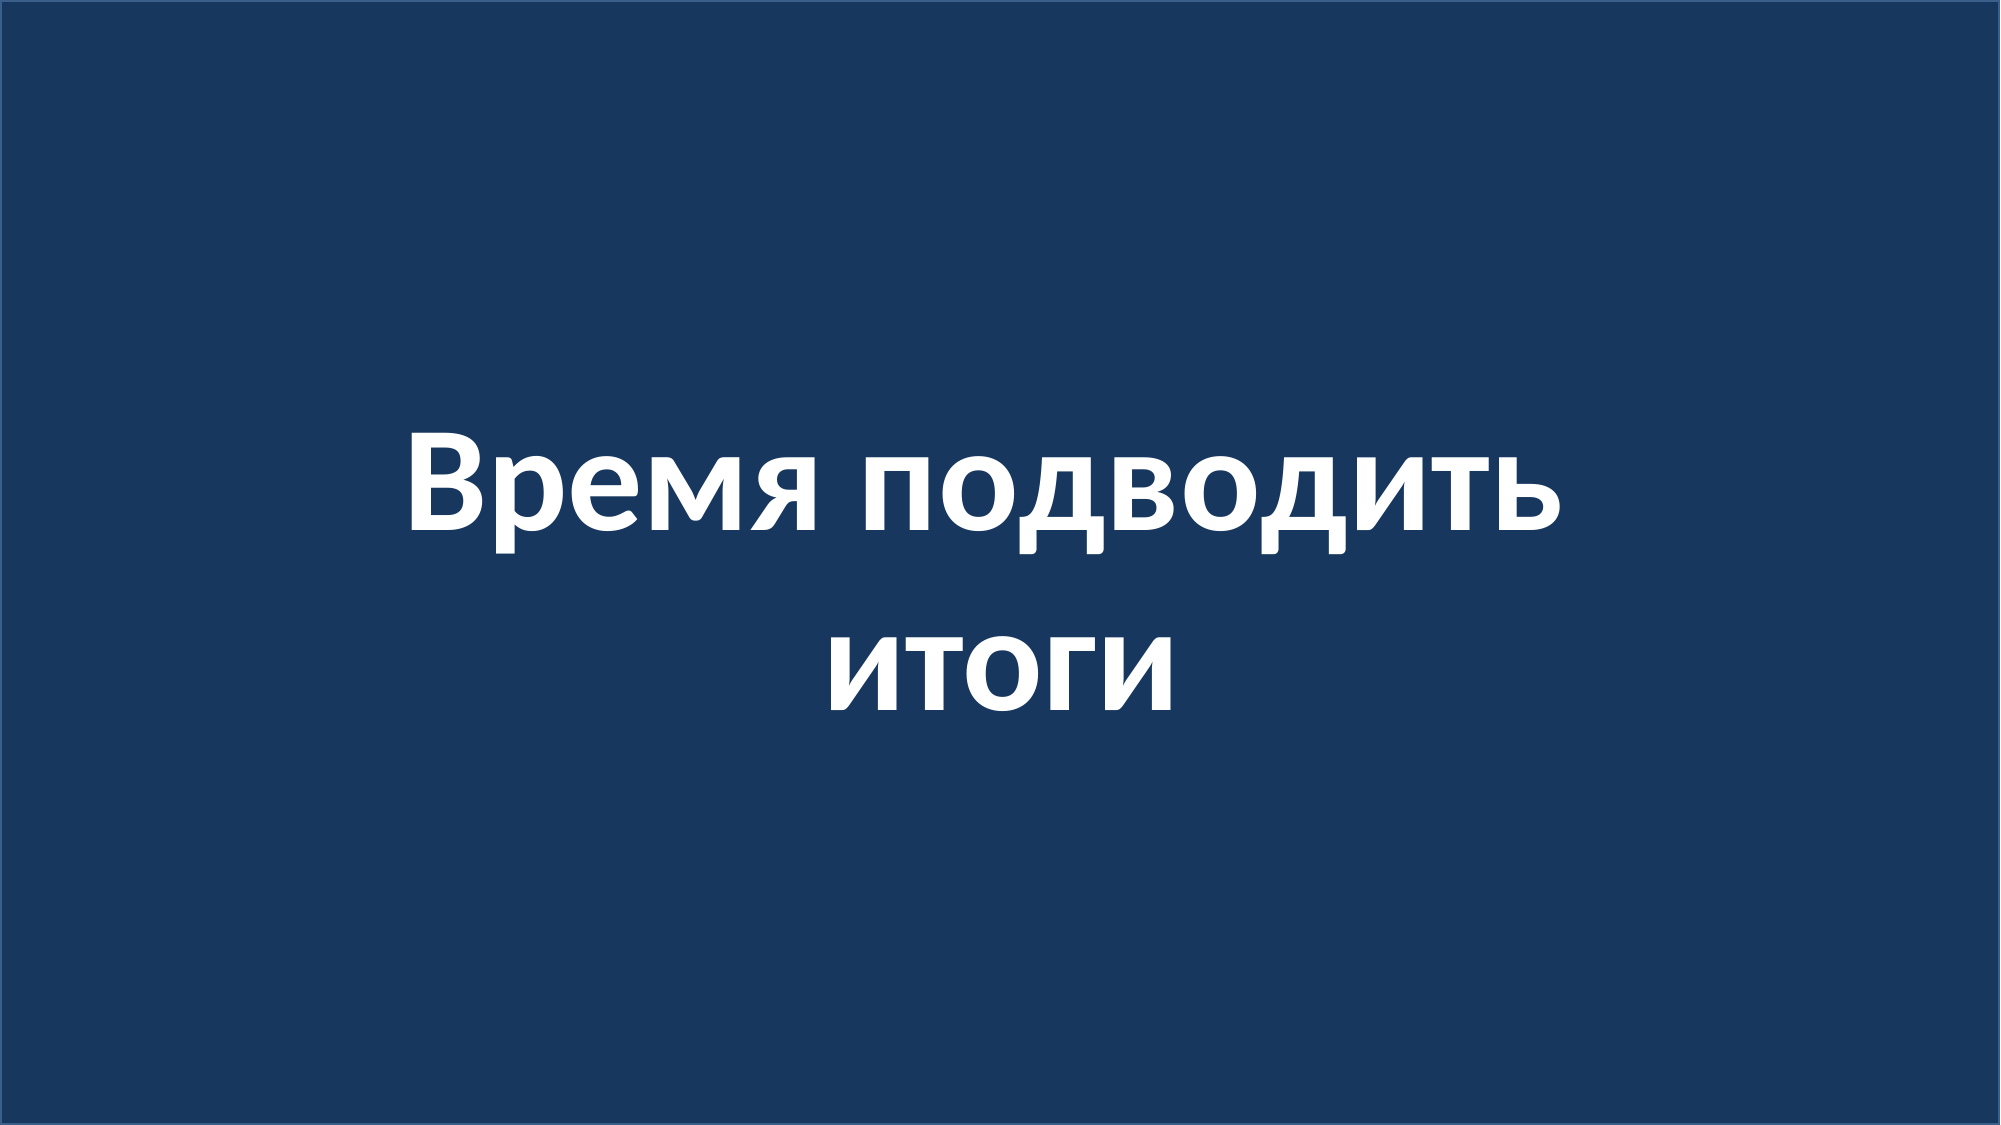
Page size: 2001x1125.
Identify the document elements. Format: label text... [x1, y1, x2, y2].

text_box Время подводить итоги [1, 373, 2000, 748]
text_box [0, 0, 2000, 1125]
